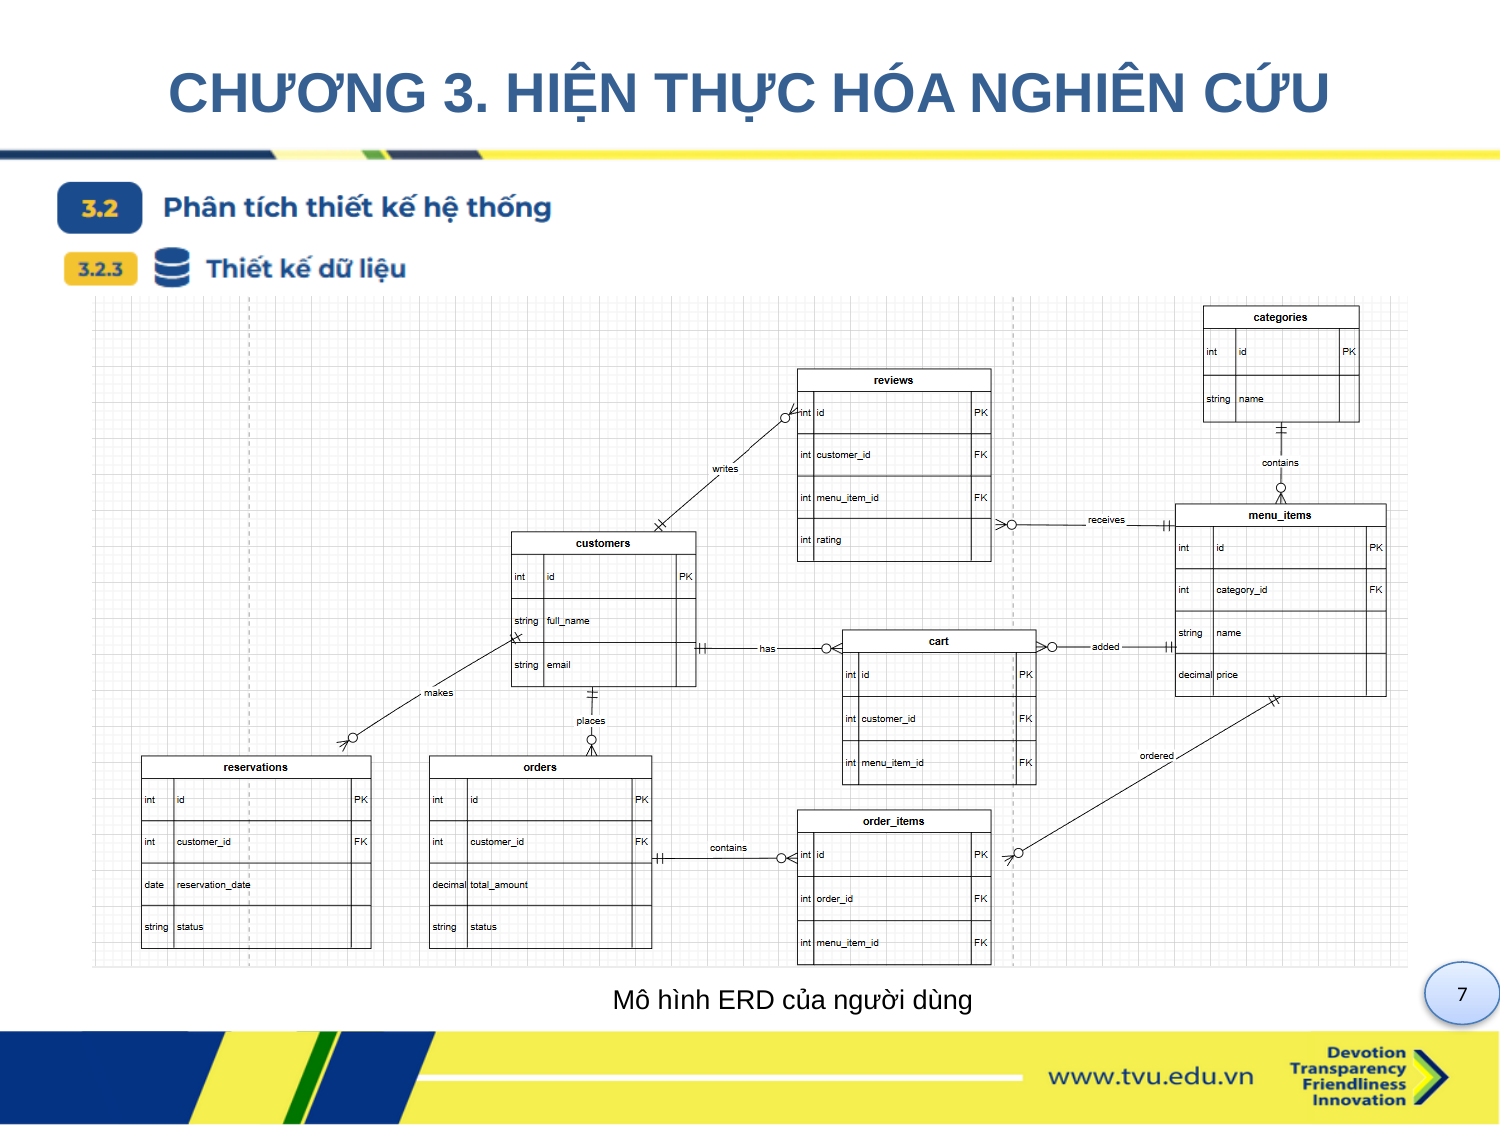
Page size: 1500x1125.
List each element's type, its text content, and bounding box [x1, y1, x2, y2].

text_box Mô hình ERD của người dùng [597, 977, 1000, 1042]
picture [0, 147, 1500, 162]
title CHƯƠNG 3. HIỆN THỰC HÓA NGHIÊN CỨU [75, 48, 1425, 132]
picture [55, 175, 556, 236]
picture [0, 1031, 1500, 1125]
text_box 7 [1424, 961, 1500, 1026]
picture [55, 238, 1408, 969]
